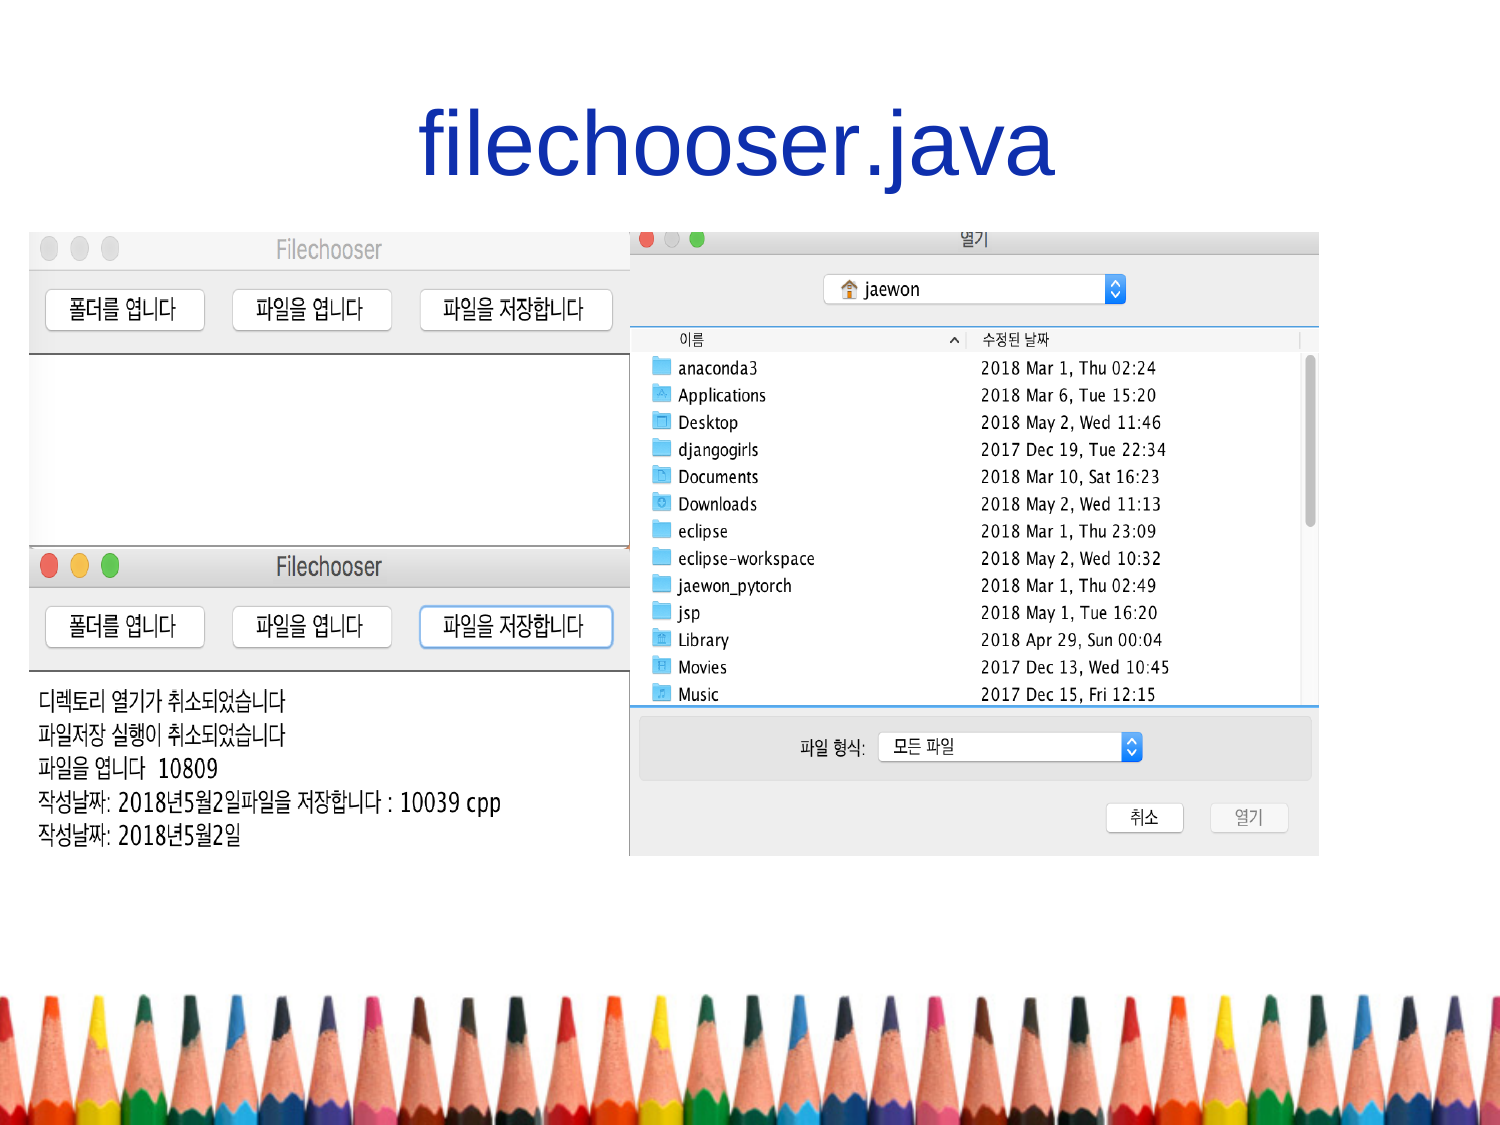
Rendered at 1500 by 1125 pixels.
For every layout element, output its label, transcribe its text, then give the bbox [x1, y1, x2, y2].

picture [0, 0, 1500, 1125]
title filechooser.java [75, 45, 1425, 233]
